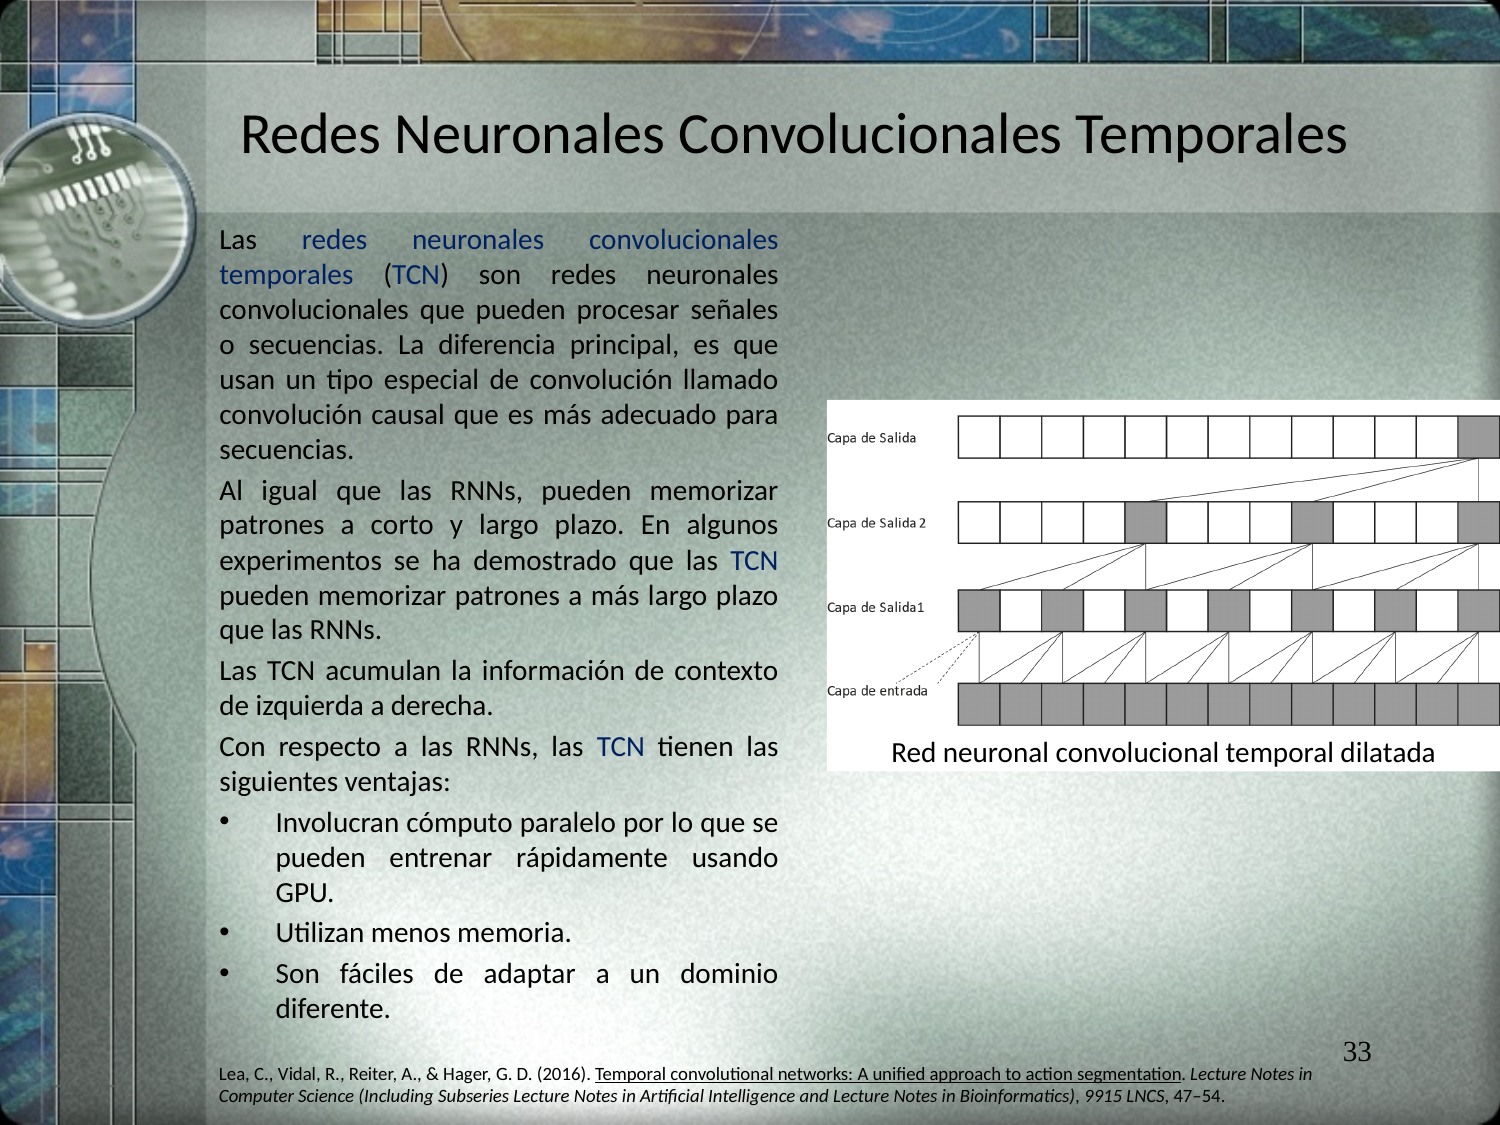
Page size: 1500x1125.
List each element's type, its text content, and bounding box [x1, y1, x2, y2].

text_box Red neuronal convolucional temporal dilatada [826, 733, 1500, 776]
list Las redes neuronales convolucionales temporales (TCN) son redes neuronales convolucionales que pueden procesar señales o secuencias. La diferencia principal, es que usan un tipo especial de convolución llamado convolución causal que es más adecuado para secuencias. Al igual que las RNNs, pueden memorizar patrones a corto y largo plazo. En algunos experimentos se ha demostrado que las TCN pueden memorizar patrones a más largo plazo que las RNNs. Las TCN acumulan la información de contexto de izquierda a derecha. Con respecto a las RNNs, las TCN tienen las siguientes ventajas: Involucran cómputo paralelo por lo que se pueden entrenar rápidamente usando GPU. Utilizan menos memoria. Son fáciles de adaptar a un dominio diferente. [204, 212, 794, 1000]
text_box Lea, C., Vidal, R., Reiter, A., & Hager, G. D. (2016). Temporal convolutional networks: A unified approach to action segmentation. Lecture Notes in Computer Science (Including Subseries Lecture Notes in Artificial Intelligence and Lecture Notes in Bioinformatics), 9915 LNCS, 47–54. [204, 1054, 1343, 1114]
picture [0, 0, 1500, 1125]
title Redes Neuronales Convolucionales Temporales [225, 99, 1388, 160]
slide_number 33 [1074, 1024, 1388, 1101]
picture [827, 415, 1500, 726]
text_box [826, 399, 1500, 415]
